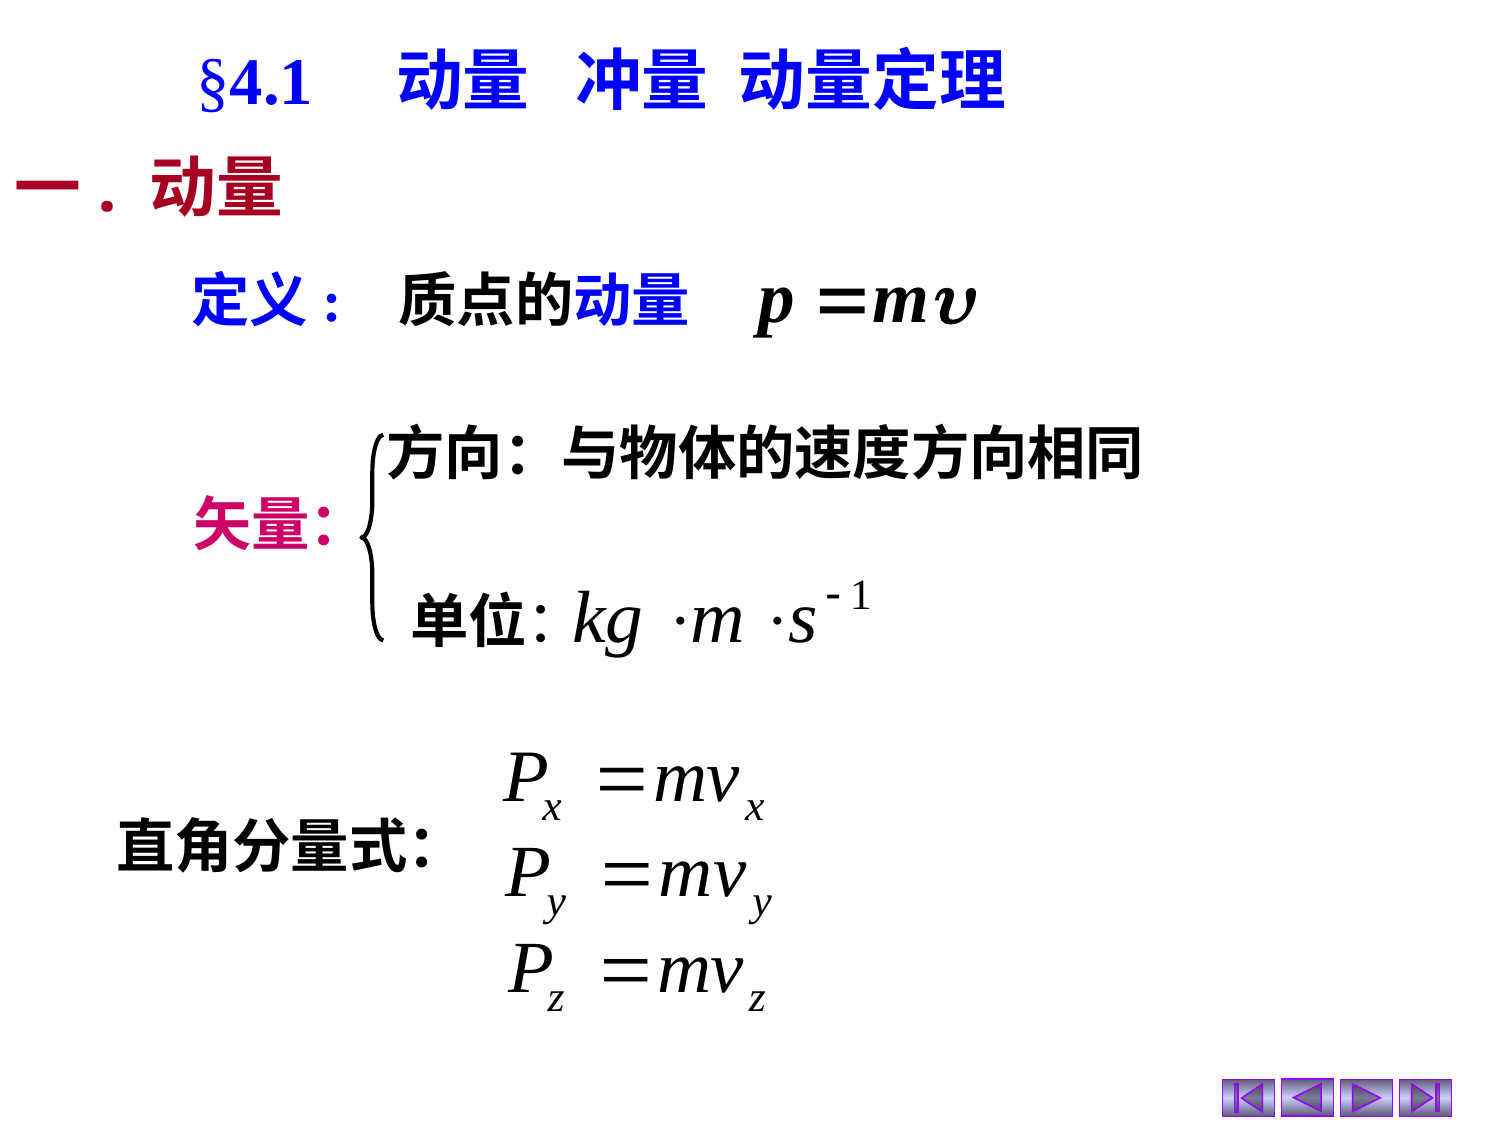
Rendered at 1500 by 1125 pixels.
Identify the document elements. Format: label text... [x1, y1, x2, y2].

text_box 质点的动量 [383, 255, 735, 341]
text_box 直角分量式： [101, 802, 449, 887]
text_box 定义: [177, 255, 383, 341]
text_box 一. 动量 [0, 137, 643, 232]
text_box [395, 562, 883, 674]
text_box 方向：与物体的速度方向相同 [372, 408, 1306, 494]
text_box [738, 255, 995, 354]
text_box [454, 727, 786, 1024]
text_box [361, 494, 384, 641]
text_box 矢量： [178, 479, 372, 565]
text_box §4.1 动量 冲量 动量定理 [181, 30, 1267, 126]
